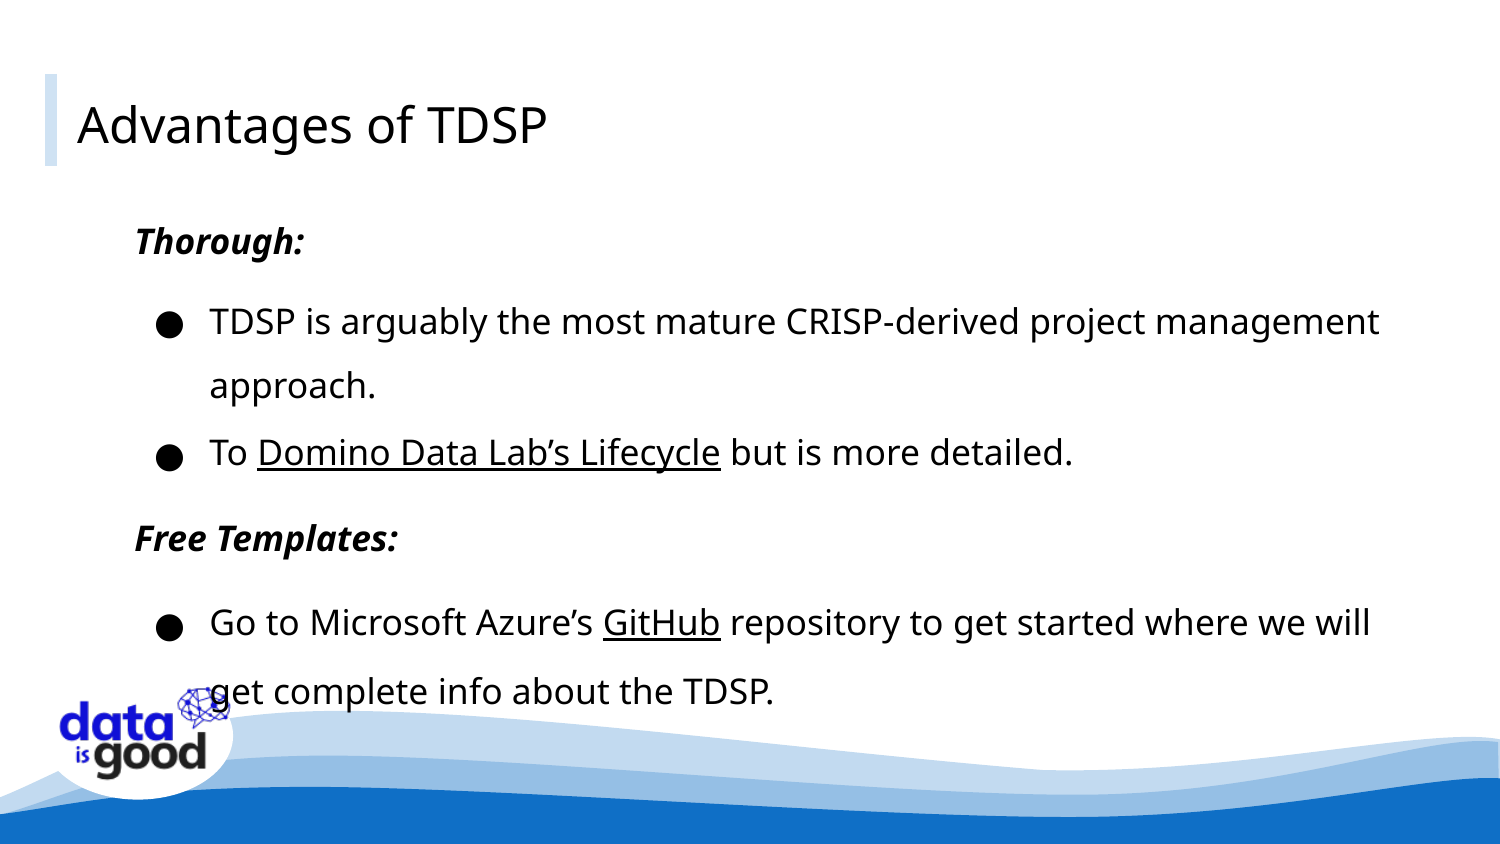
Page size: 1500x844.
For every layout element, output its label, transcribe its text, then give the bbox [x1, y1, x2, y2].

list Thorough: TDSP is arguably the most mature CRISP-derived project management approach. To Domino Data Lab’s Lifecycle but is more detailed. Free Templates: Go to Microsoft Azure’s GitHub repository to get started where we will get complete info about the TDSP. [123, 186, 1414, 623]
picture [58, 685, 231, 804]
title Advantages of TDSP [66, 72, 1449, 167]
